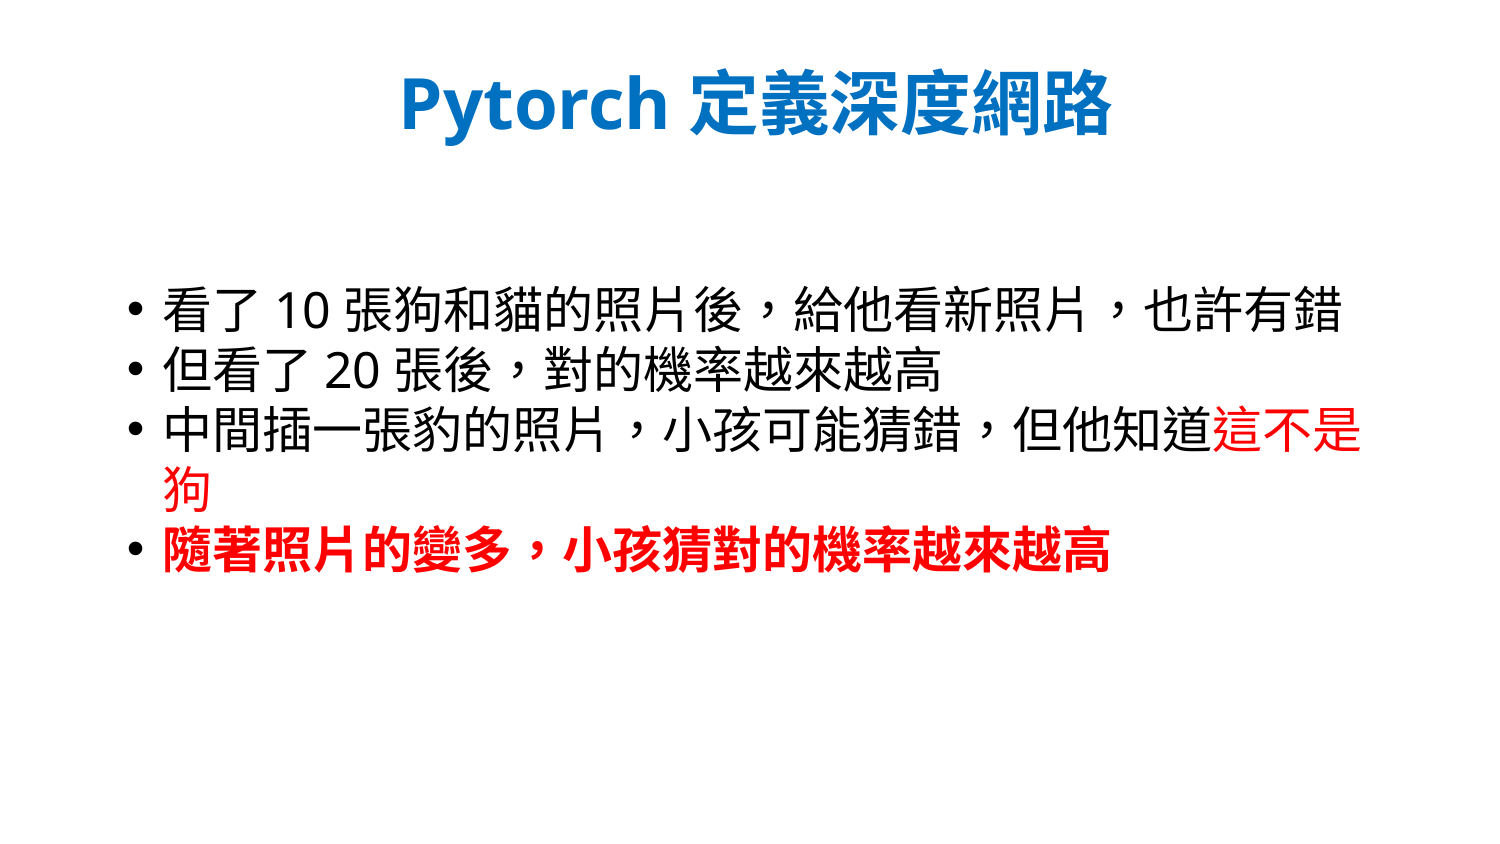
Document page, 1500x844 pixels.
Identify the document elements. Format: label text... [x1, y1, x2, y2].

title Pytorch定義深度網路 [76, 0, 1436, 204]
text_box 看了10張狗和貓的照片後，給他看新照片，也許有錯 但看了20張後，對的機率越來越高 中間插一張豹的照片，小孩可能猜錯，但他知道這不是狗 隨著照片的變多，小孩猜對的機率越來越高 [112, 270, 1412, 586]
